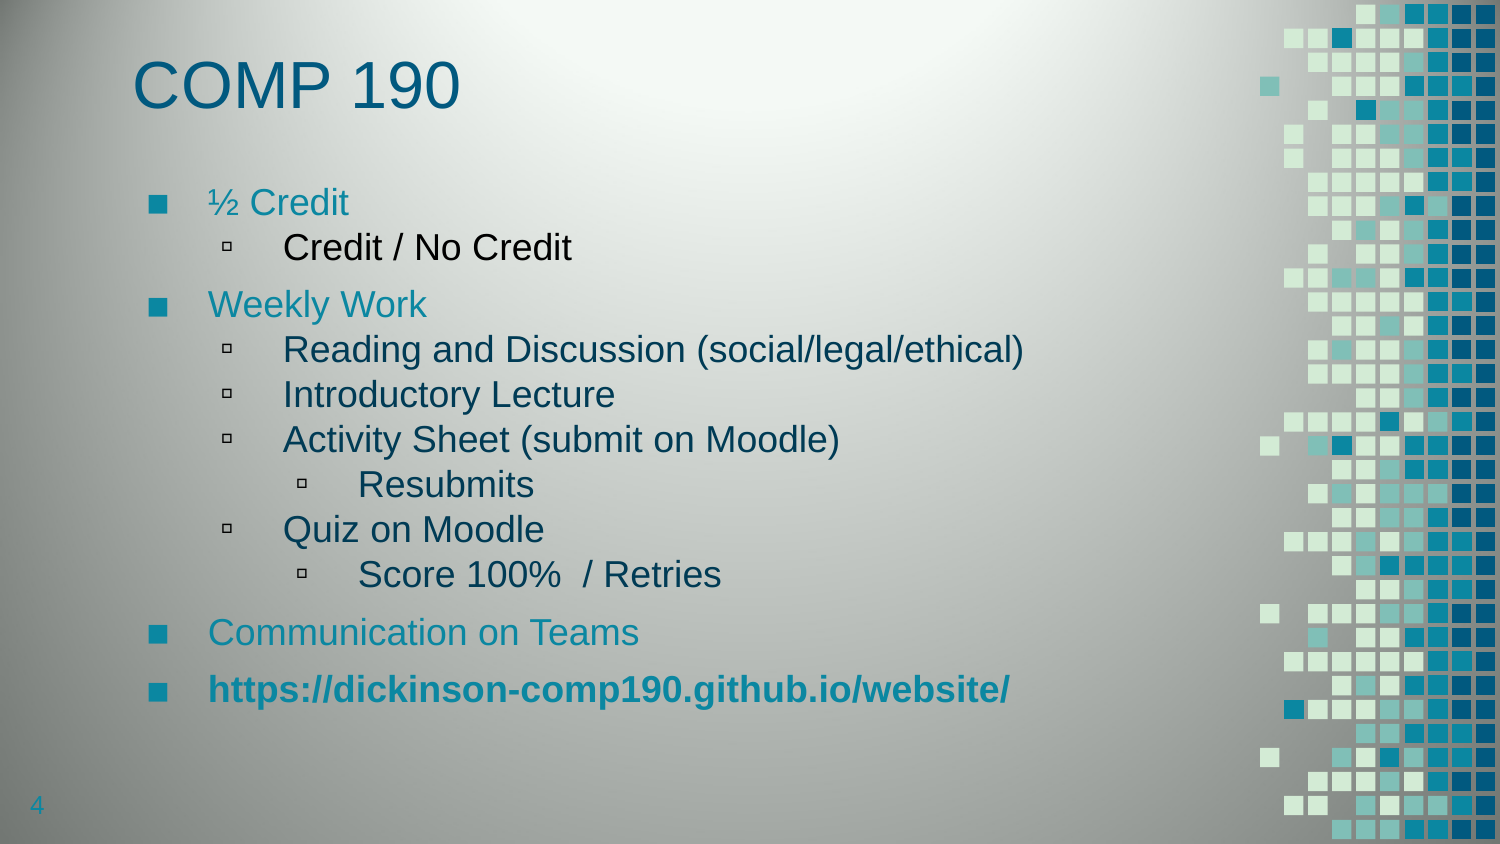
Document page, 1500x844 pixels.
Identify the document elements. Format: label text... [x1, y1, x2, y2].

slide_number 4 [15, 774, 105, 839]
list ½ Credit Credit / No Credit Weekly Work Reading and Discussion (social/legal/ethical) Introductory Lecture Activity Sheet (submit on Moodle) Resubmits Quiz on Moodle Score 100% / Retries Communication on Teams https://dickinson-comp190.github.io/website/ [117, 162, 1227, 652]
picture [0, 0, 1500, 844]
title COMP 190 [117, 0, 1227, 137]
